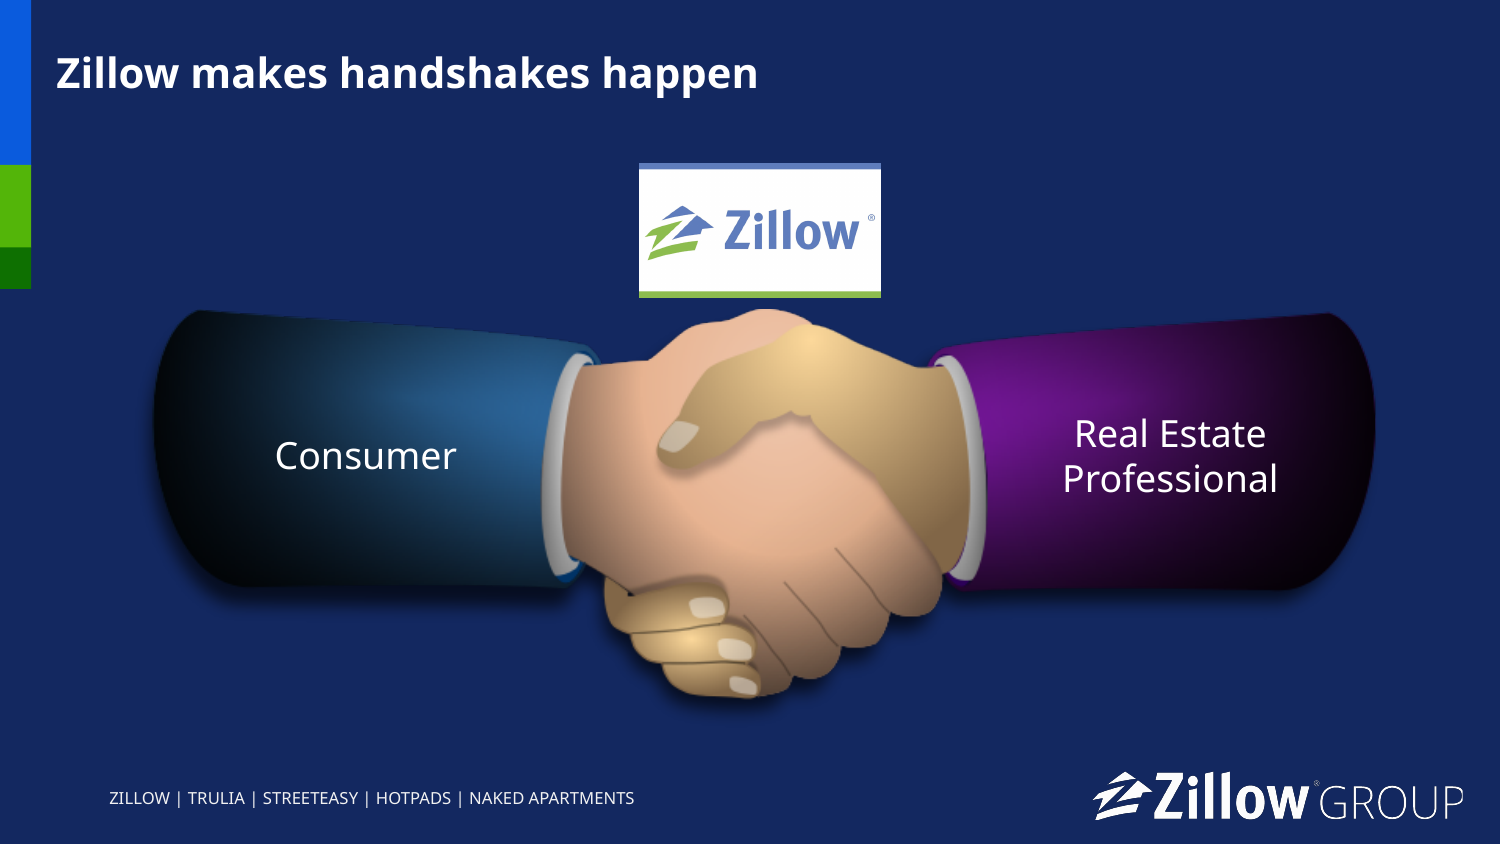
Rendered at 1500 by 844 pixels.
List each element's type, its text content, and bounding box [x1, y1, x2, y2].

picture [1092, 771, 1463, 820]
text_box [134, 163, 1386, 732]
list Zillow makes handshakes happen [52, 33, 1481, 100]
